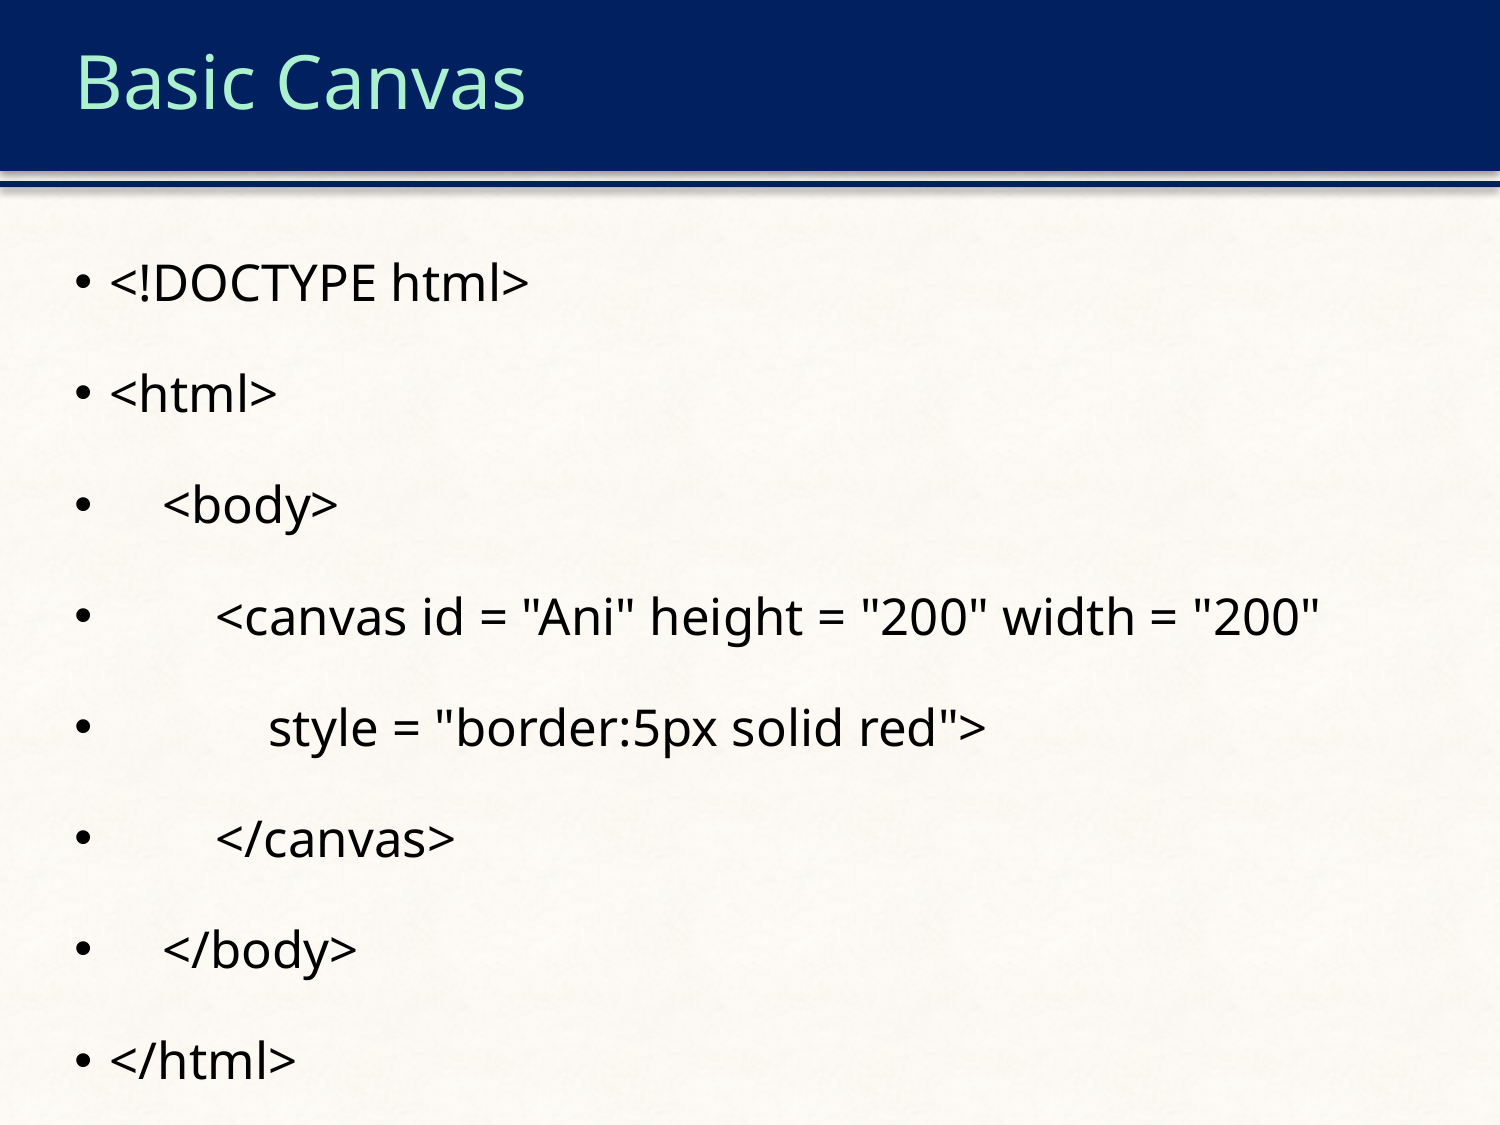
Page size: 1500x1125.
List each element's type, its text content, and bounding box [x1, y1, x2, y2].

title Basic Canvas [59, 0, 1500, 171]
list <!DOCTYPE html> <html> <body> <canvas id = "Ani" height = "200" width = "200" style = "border:5px solid red"> </canvas> </body> </html> [59, 212, 1444, 1099]
